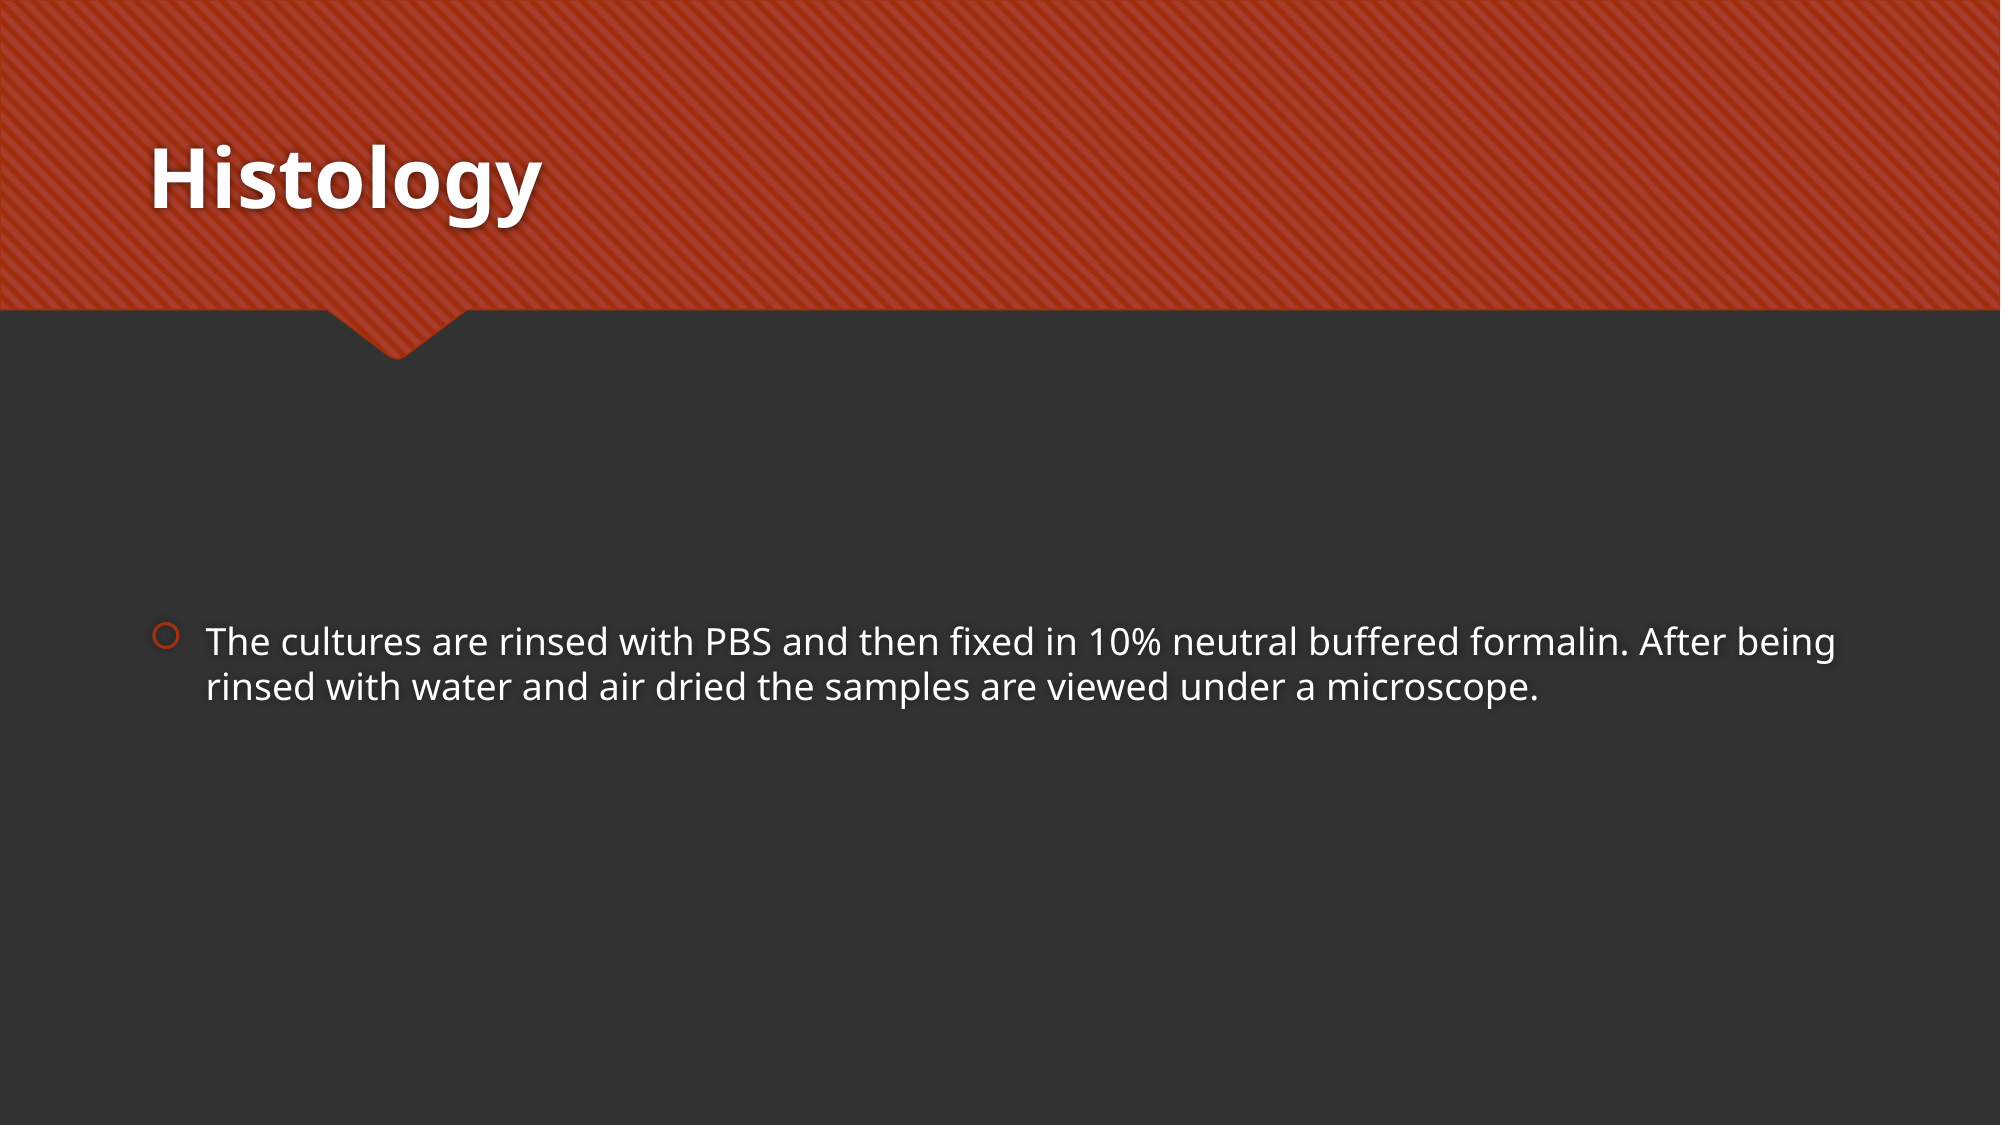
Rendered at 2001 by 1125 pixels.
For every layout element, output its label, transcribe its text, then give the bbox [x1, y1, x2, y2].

title Histology [132, 73, 1868, 233]
list The cultures are rinsed with PBS and then fixed in 10% neutral buffered formalin. After being rinsed with water and air dried the samples are viewed under a microscope. [134, 364, 1866, 962]
